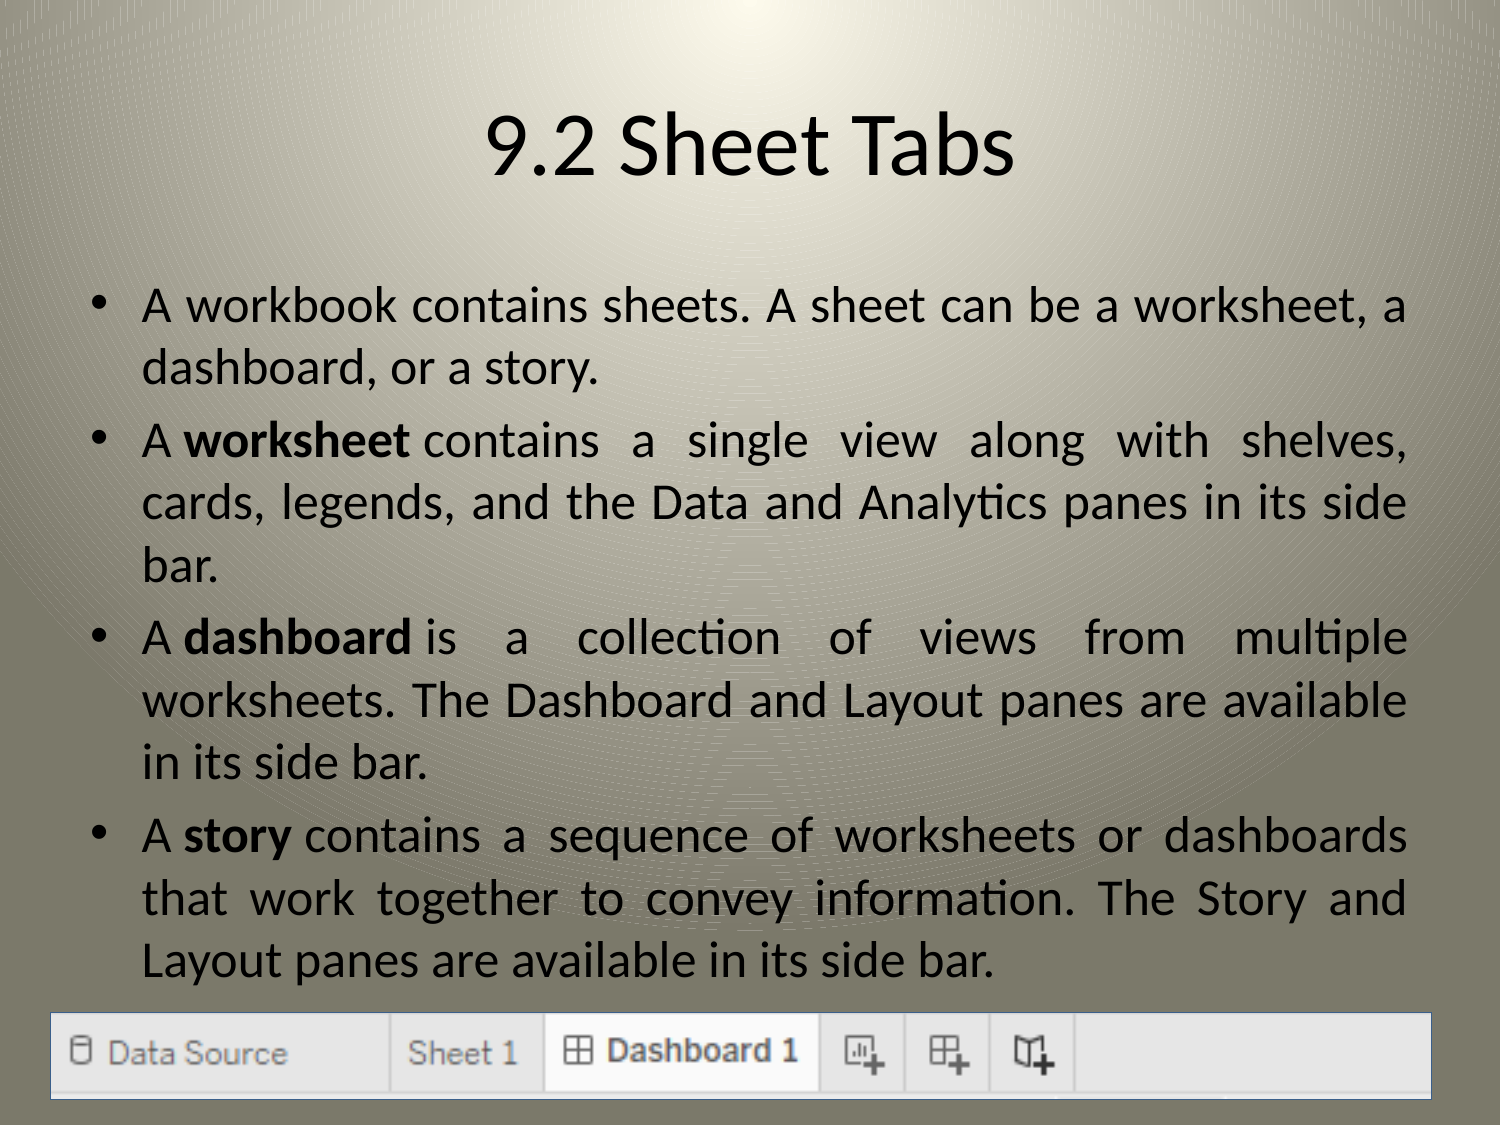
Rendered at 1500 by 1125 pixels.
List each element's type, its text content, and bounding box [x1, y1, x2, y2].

list A workbook contains sheets. A sheet can be a worksheet, a dashboard, or a story. A worksheet contains a single view along with shelves, cards, legends, and the Data and Analytics panes in its side bar. A dashboard is a collection of views from multiple worksheets. The Dashboard and Layout panes are available in its side bar. A story contains a sequence of worksheets or dashboards that work together to convey information. The Story and Layout panes are available in its side bar. [75, 262, 1425, 1005]
title 9.2 Sheet Tabs [75, 45, 1425, 233]
picture [49, 1012, 1432, 1101]
